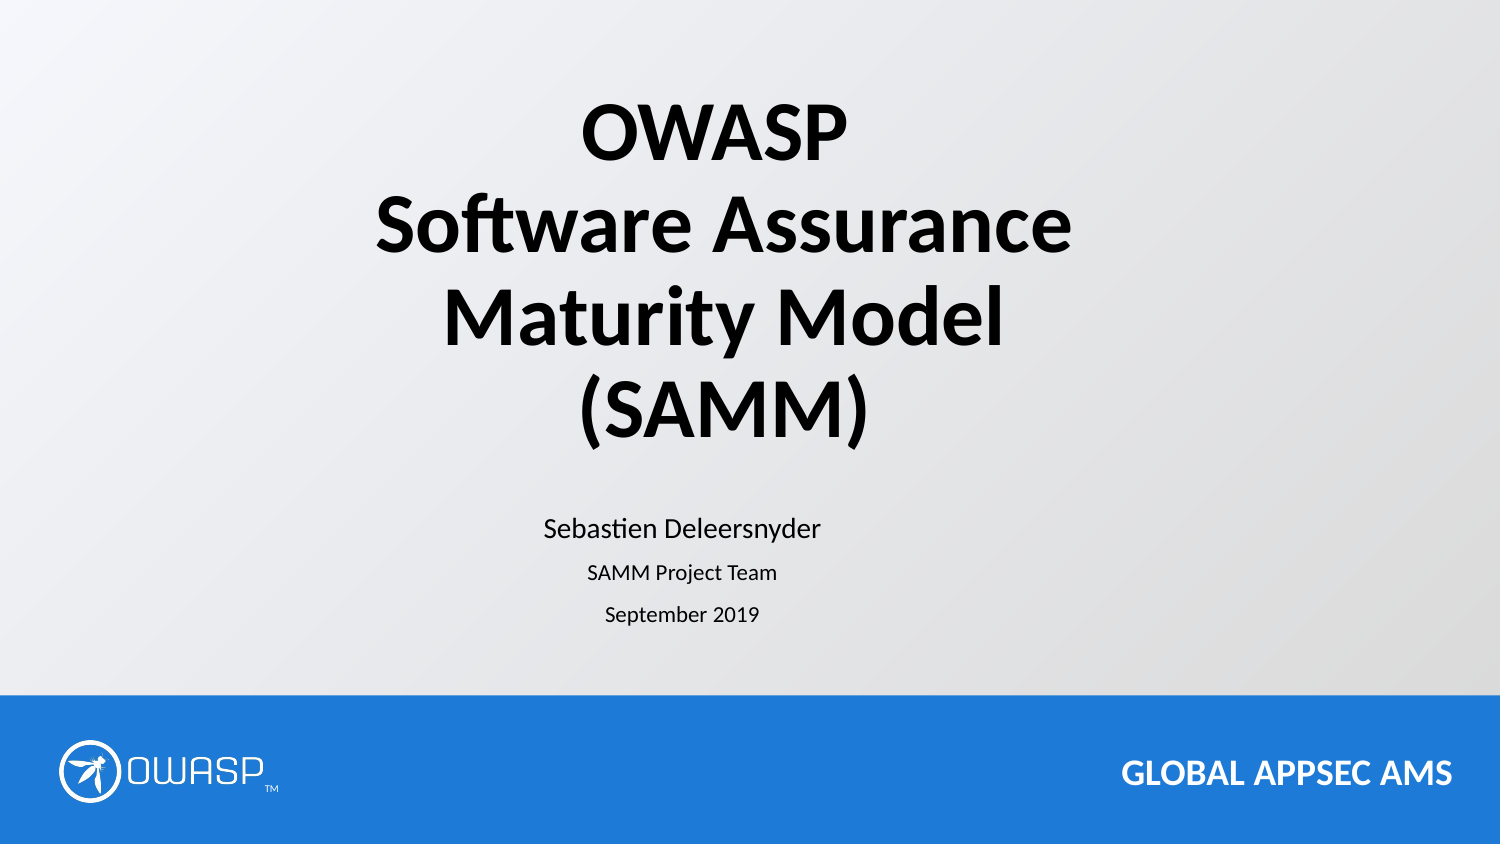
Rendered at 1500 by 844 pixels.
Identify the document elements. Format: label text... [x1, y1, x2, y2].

picture [59, 740, 263, 803]
subtitle Sebastien Deleersnyder SAMM Project Team September 2019 [305, 421, 1060, 712]
title OWASP Software Assurance Maturity Model (SAMM) [305, 210, 1144, 462]
